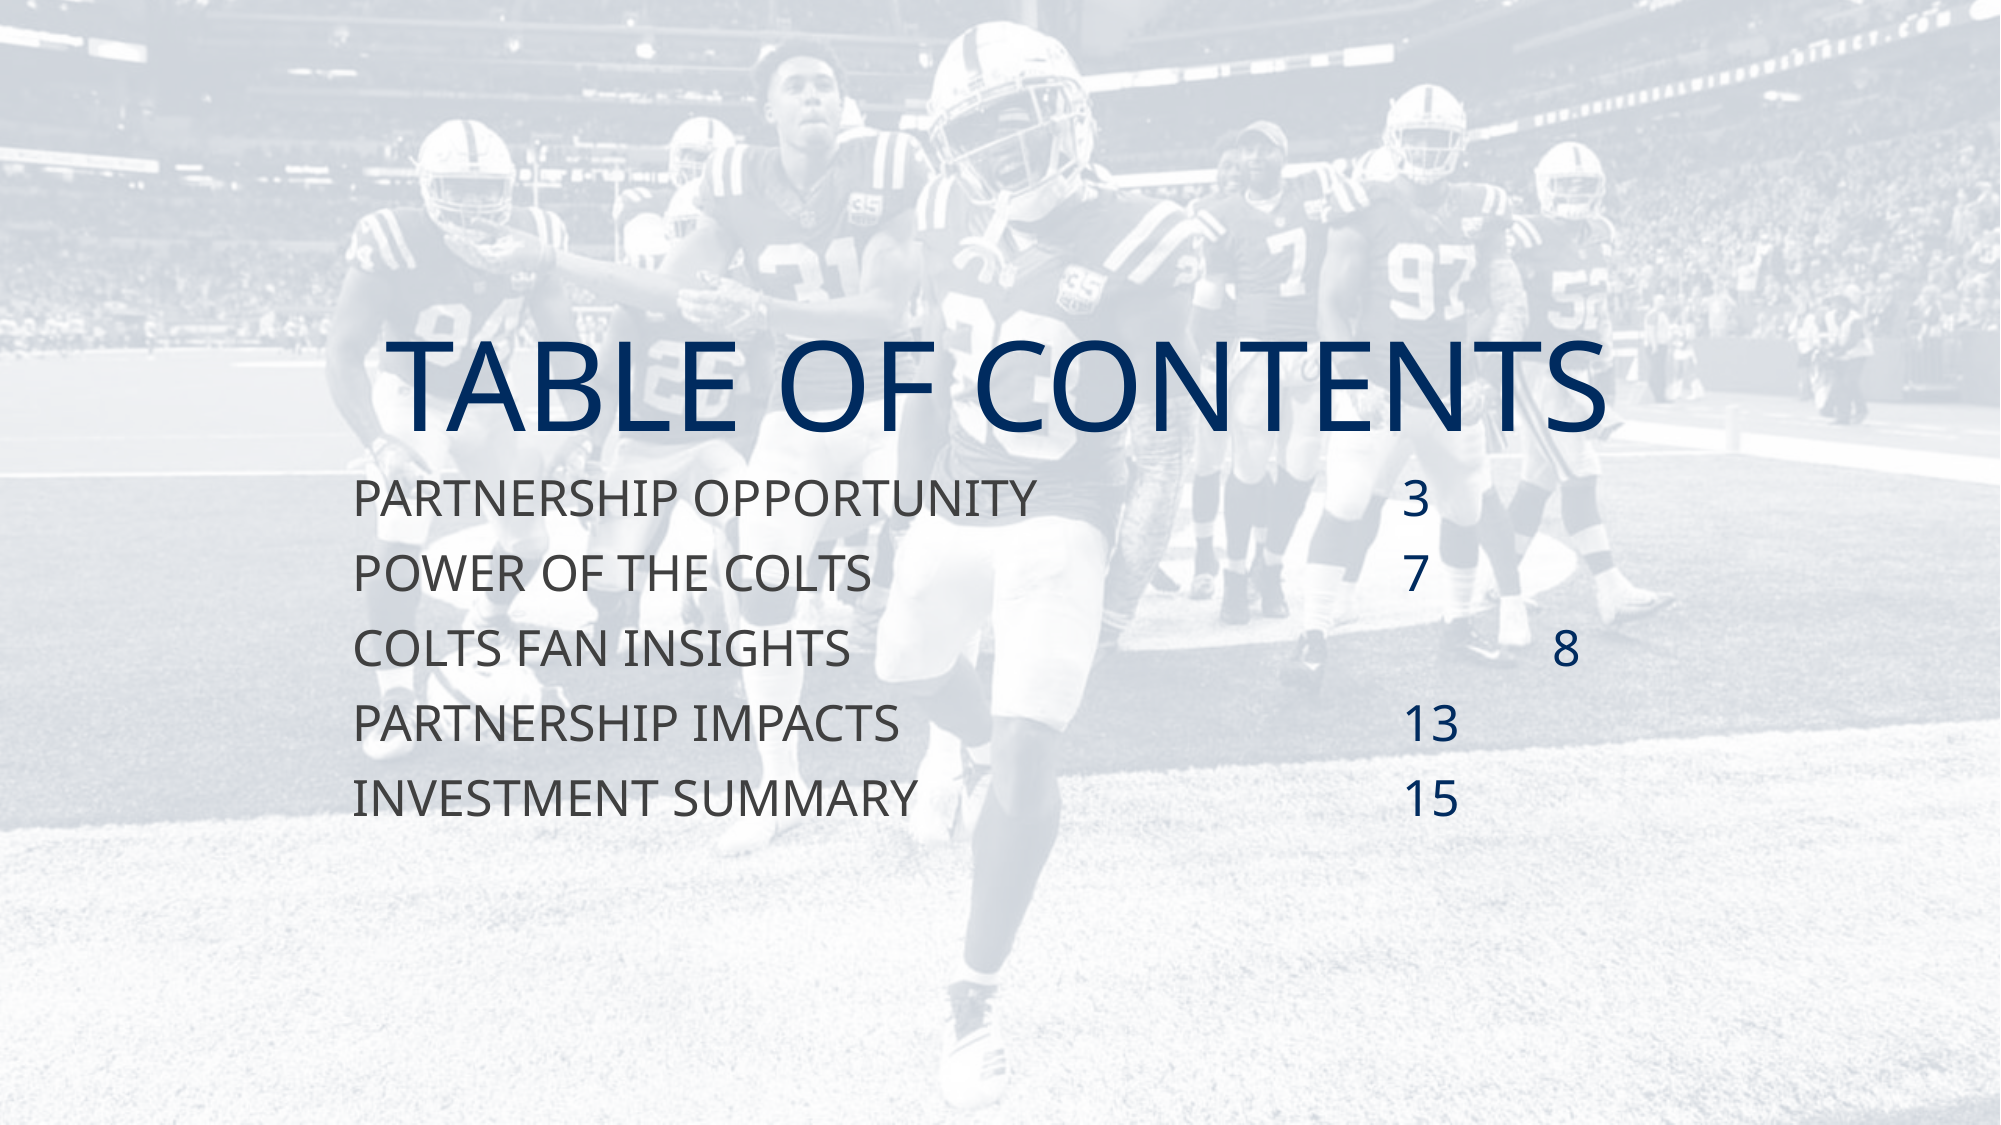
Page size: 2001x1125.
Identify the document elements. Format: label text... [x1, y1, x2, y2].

title TABLE OF CONTENTS [136, 280, 1862, 467]
list PARTNERSHIP OPPORTUNITY 3 POWER OF THE COLTS 7 COLTS FAN INSIGHTS 8 PARTNERSHIP IMPACTS 13 INVESTMENT SUMMARY 15 [337, 466, 1660, 896]
